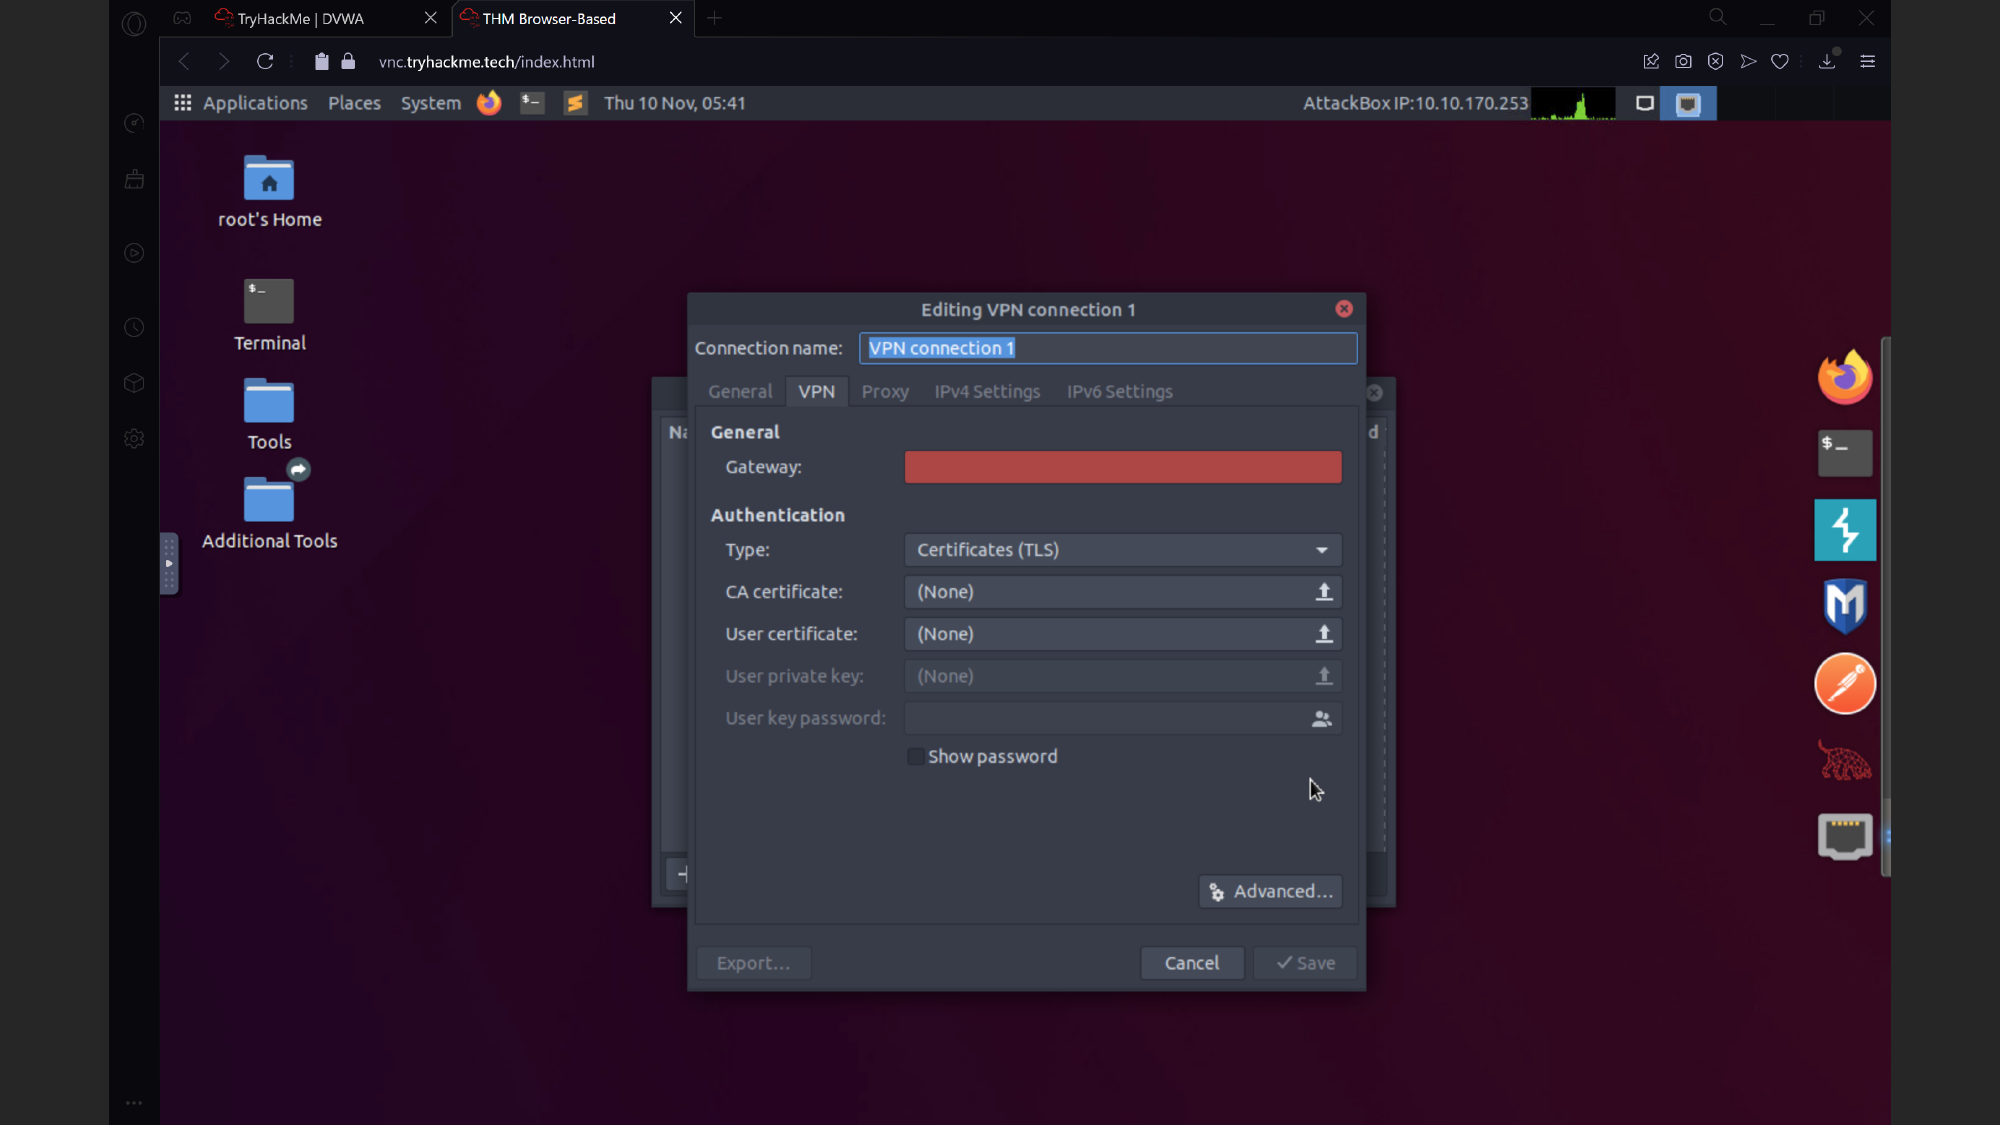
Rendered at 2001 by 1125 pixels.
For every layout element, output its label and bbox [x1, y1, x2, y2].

picture [109, 0, 1891, 1125]
